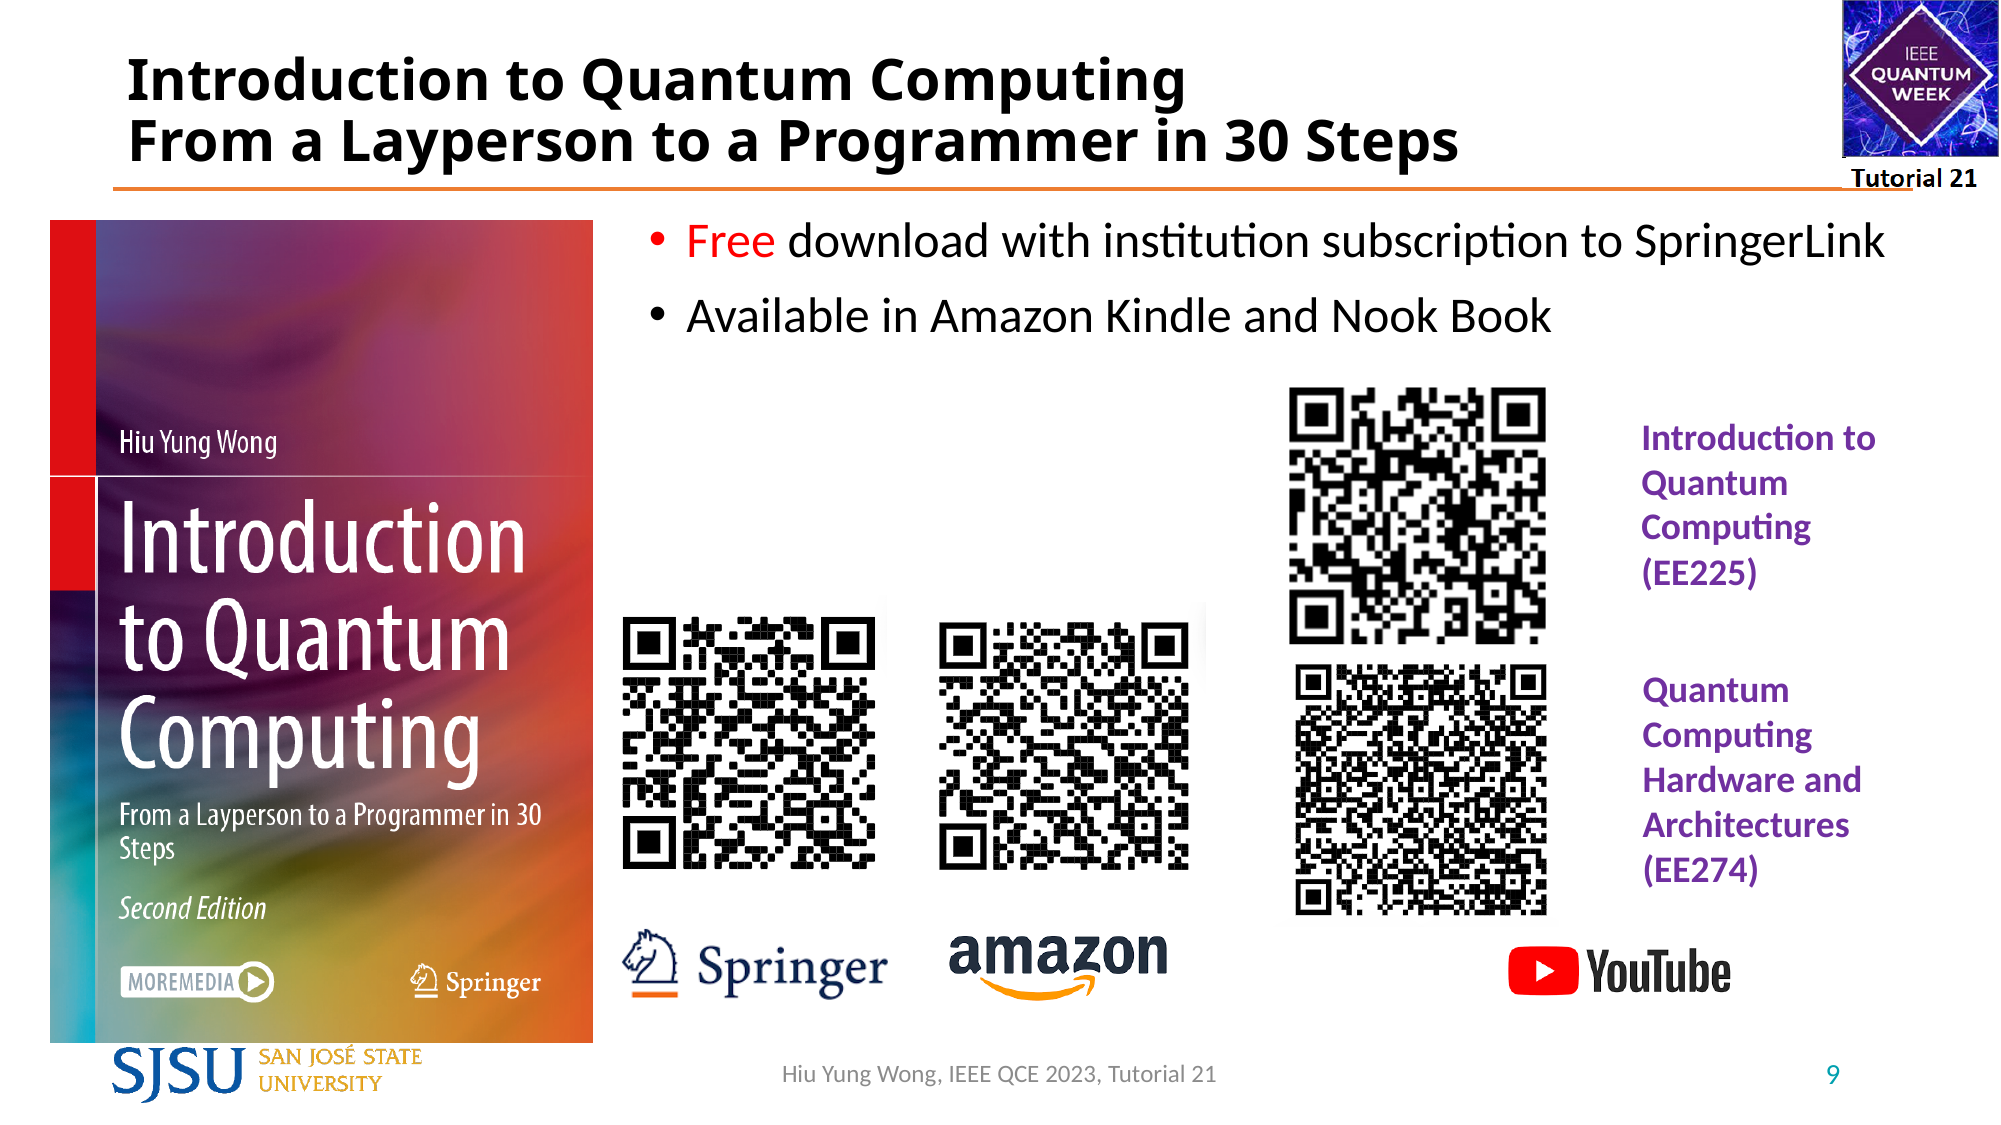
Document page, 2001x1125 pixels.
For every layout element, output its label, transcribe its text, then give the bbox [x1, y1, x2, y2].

picture [112, 1044, 422, 1103]
text_box Introduction to Quantum Computing (EE225) [1626, 405, 1932, 600]
picture [1842, 0, 2000, 188]
list Free download with institution subscription to SpringerLink Available in Amazon Kindle and Nook Book [633, 206, 1947, 921]
footer Hiu Yung Wong, IEEE QCE 2023, Tutorial 21 [662, 1042, 1338, 1103]
picture [50, 220, 593, 1043]
text_box Quantum Computing Hardware and Architectures (EE274) [1627, 657, 1950, 898]
picture [602, 595, 887, 875]
picture [921, 602, 1206, 886]
picture [1273, 374, 1757, 1022]
picture [602, 920, 908, 1024]
title Introduction to Quantum Computing From a Layperson to a Programmer in 30 Steps [112, 37, 1913, 188]
picture [921, 911, 1194, 1025]
